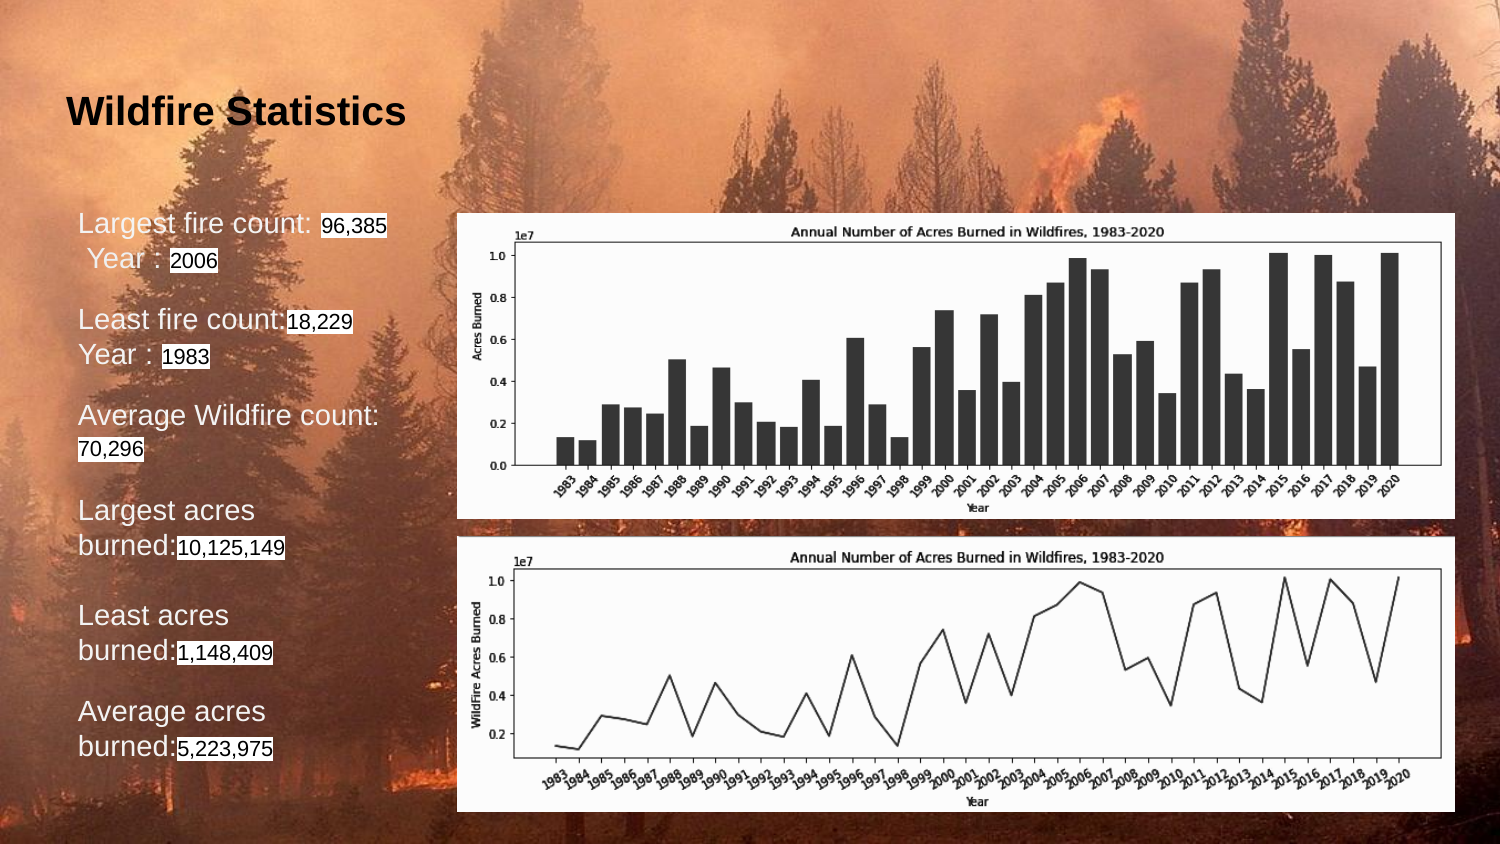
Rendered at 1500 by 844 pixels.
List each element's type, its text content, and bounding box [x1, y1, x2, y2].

text_box Largest fire count: 96,385 Year : 2006 Least fire count:18,229 Year : 1983 Average Wildfire count: 70,296 Largest acres burned:10,125,149 Least acres burned:1,148,409 Average acres burned:5,223,975 [62, 188, 437, 844]
title Wildfire Statistics [51, 69, 1449, 149]
picture [0, 0, 1500, 844]
